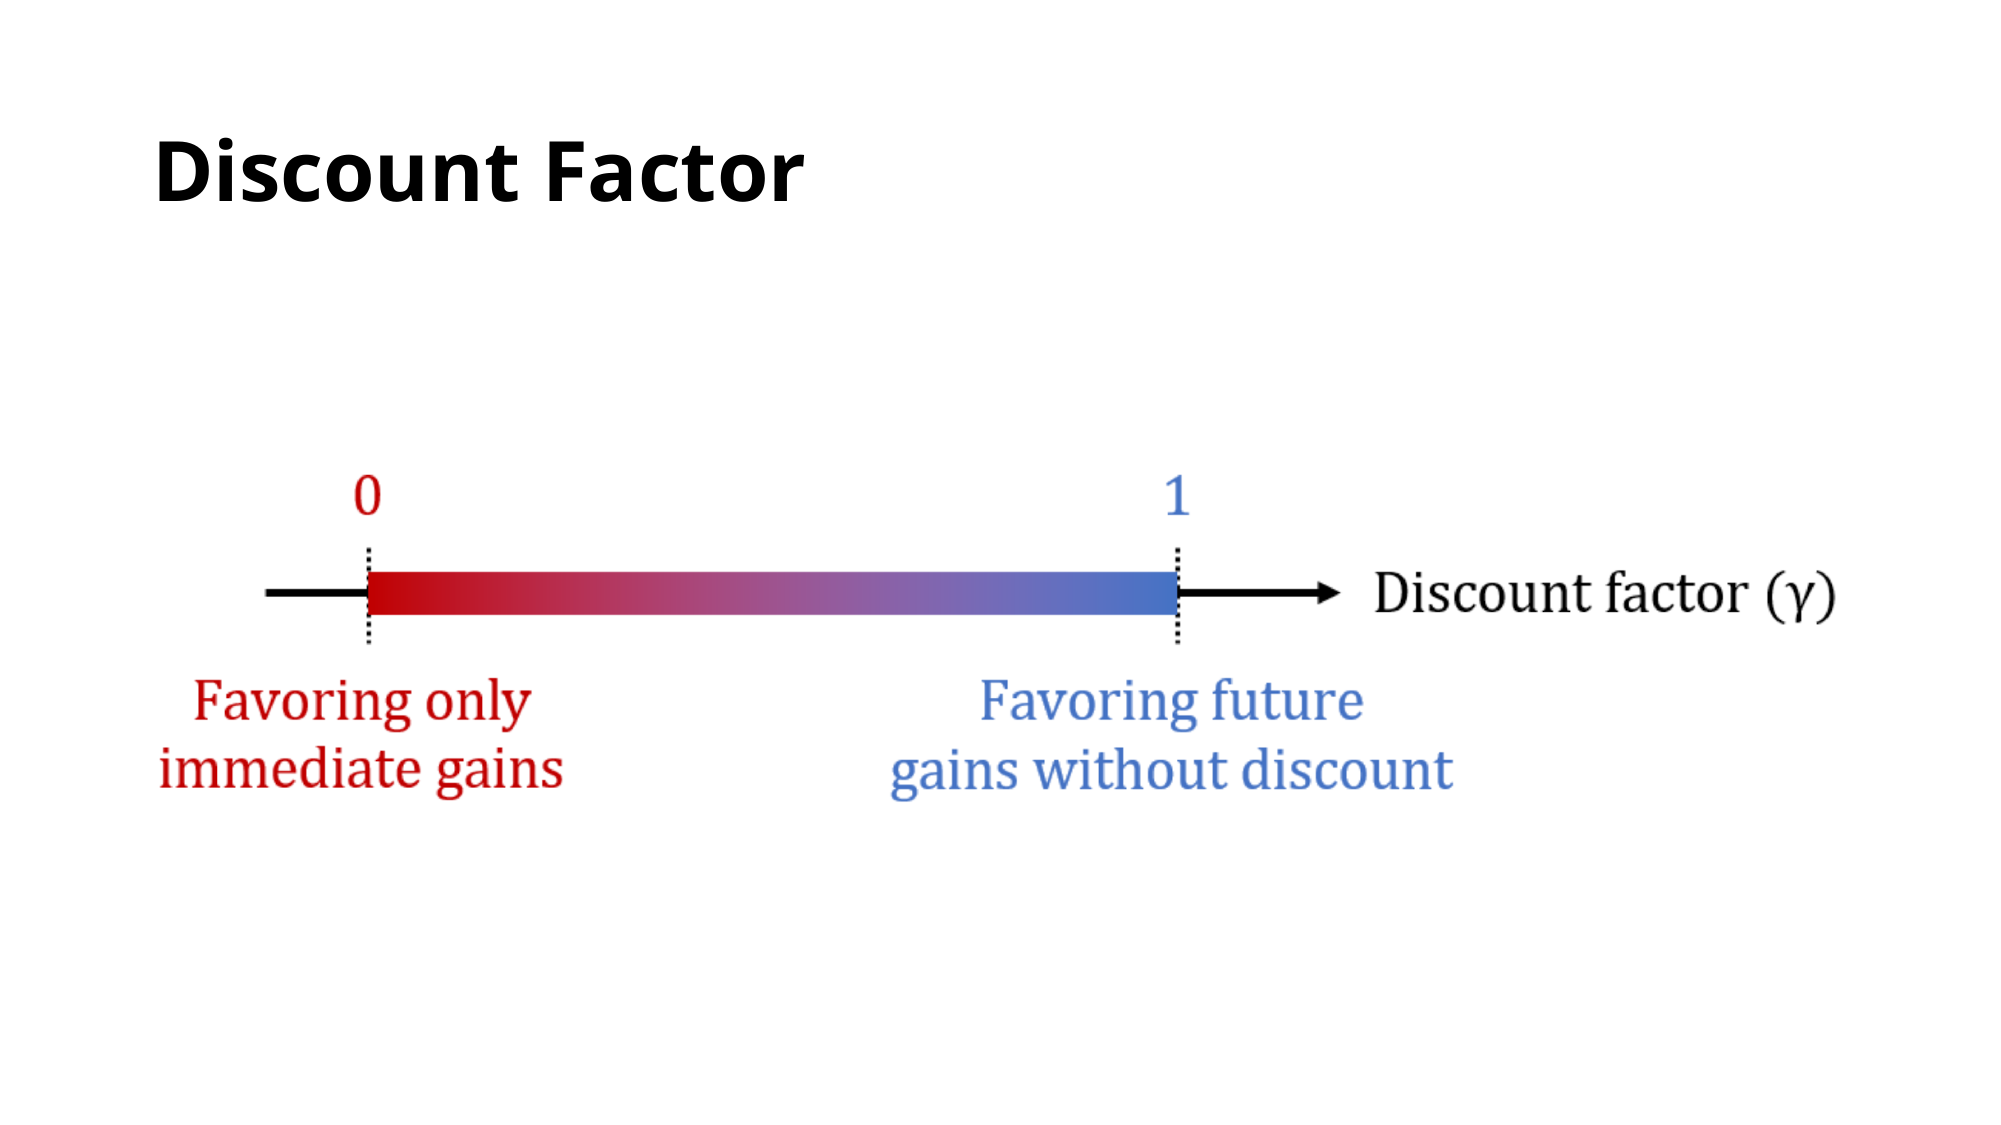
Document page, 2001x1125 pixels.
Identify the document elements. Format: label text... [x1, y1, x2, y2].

picture [115, 463, 1863, 811]
title Discount Factor [137, 59, 1863, 278]
